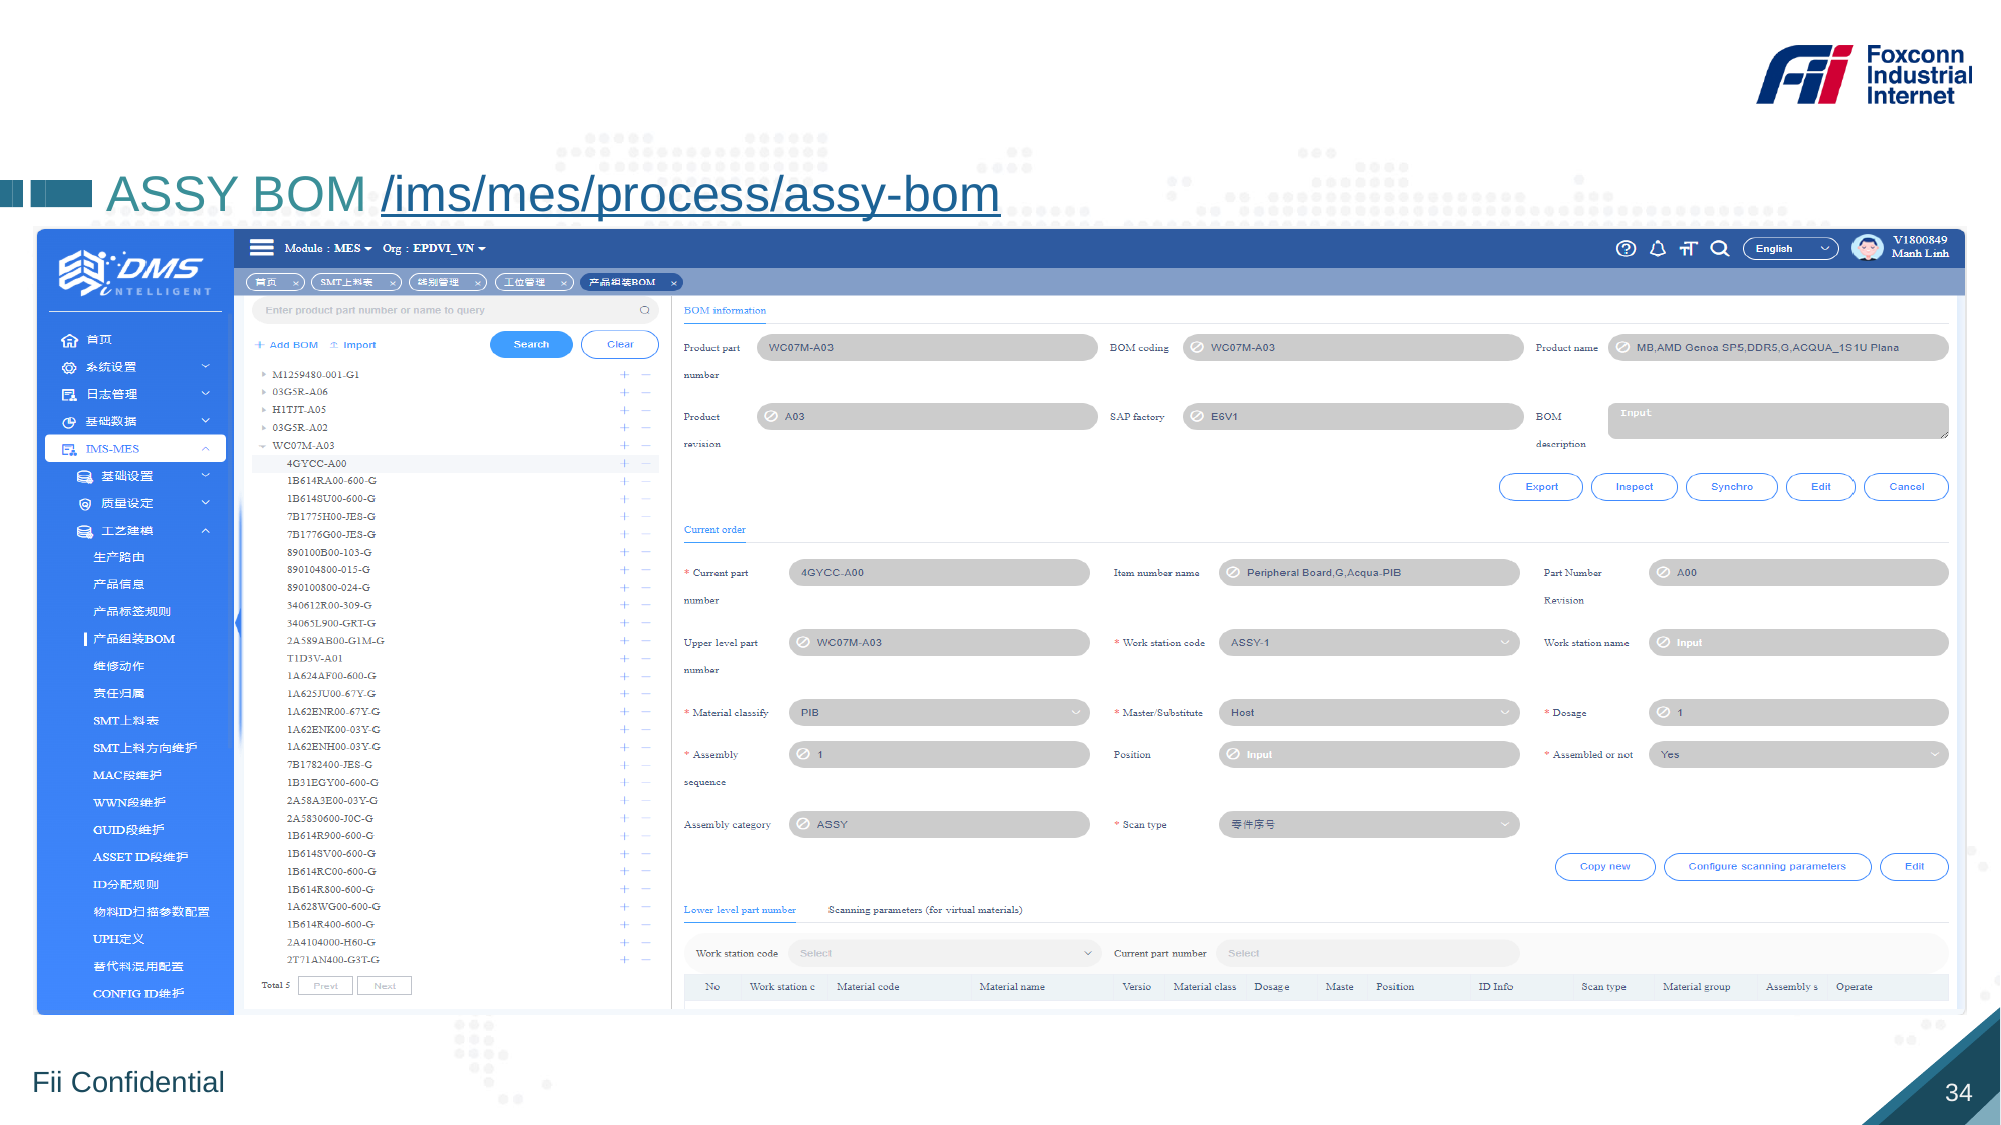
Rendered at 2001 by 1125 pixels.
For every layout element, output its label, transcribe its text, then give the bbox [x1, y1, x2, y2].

picture [0, 0, 2000, 1125]
title ASSY BOM /ims/mes/process/assy-bom [91, 160, 1694, 226]
